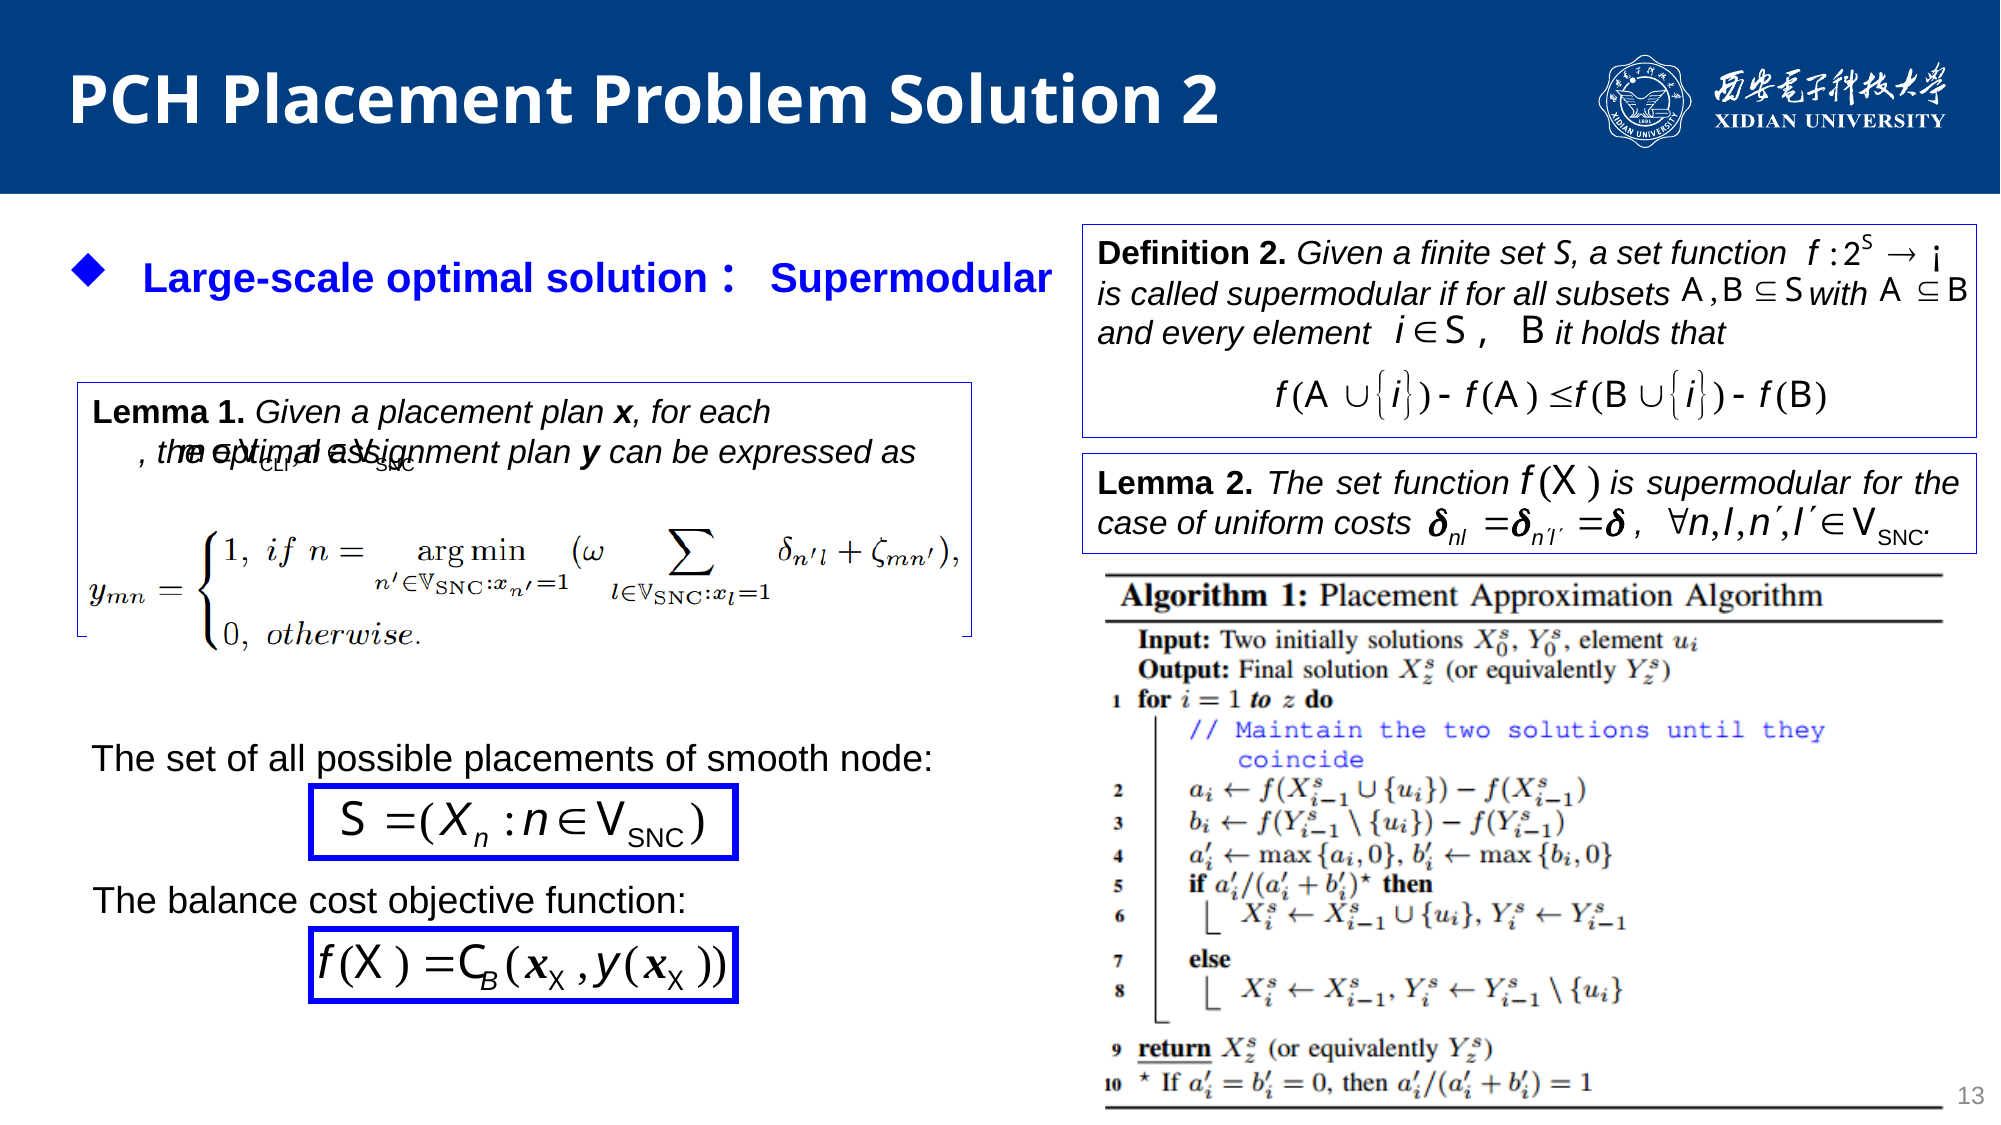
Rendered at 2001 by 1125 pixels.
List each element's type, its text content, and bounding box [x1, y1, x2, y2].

picture [1598, 54, 1946, 149]
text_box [77, 382, 972, 681]
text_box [1082, 453, 1977, 554]
text_box [310, 785, 737, 859]
text_box The set of all possible placements of smooth node: [76, 726, 970, 787]
slide_number 13 [1550, 1065, 2000, 1125]
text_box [331, 785, 717, 858]
text_box Large-scale optimal solution：Supermodular [52, 193, 1812, 309]
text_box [310, 929, 736, 1001]
list PCH Placement Problem Solution 2 [52, 41, 1485, 162]
text_box The balance cost objective function: [77, 868, 927, 929]
picture [1105, 567, 1953, 1113]
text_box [1082, 224, 1977, 438]
